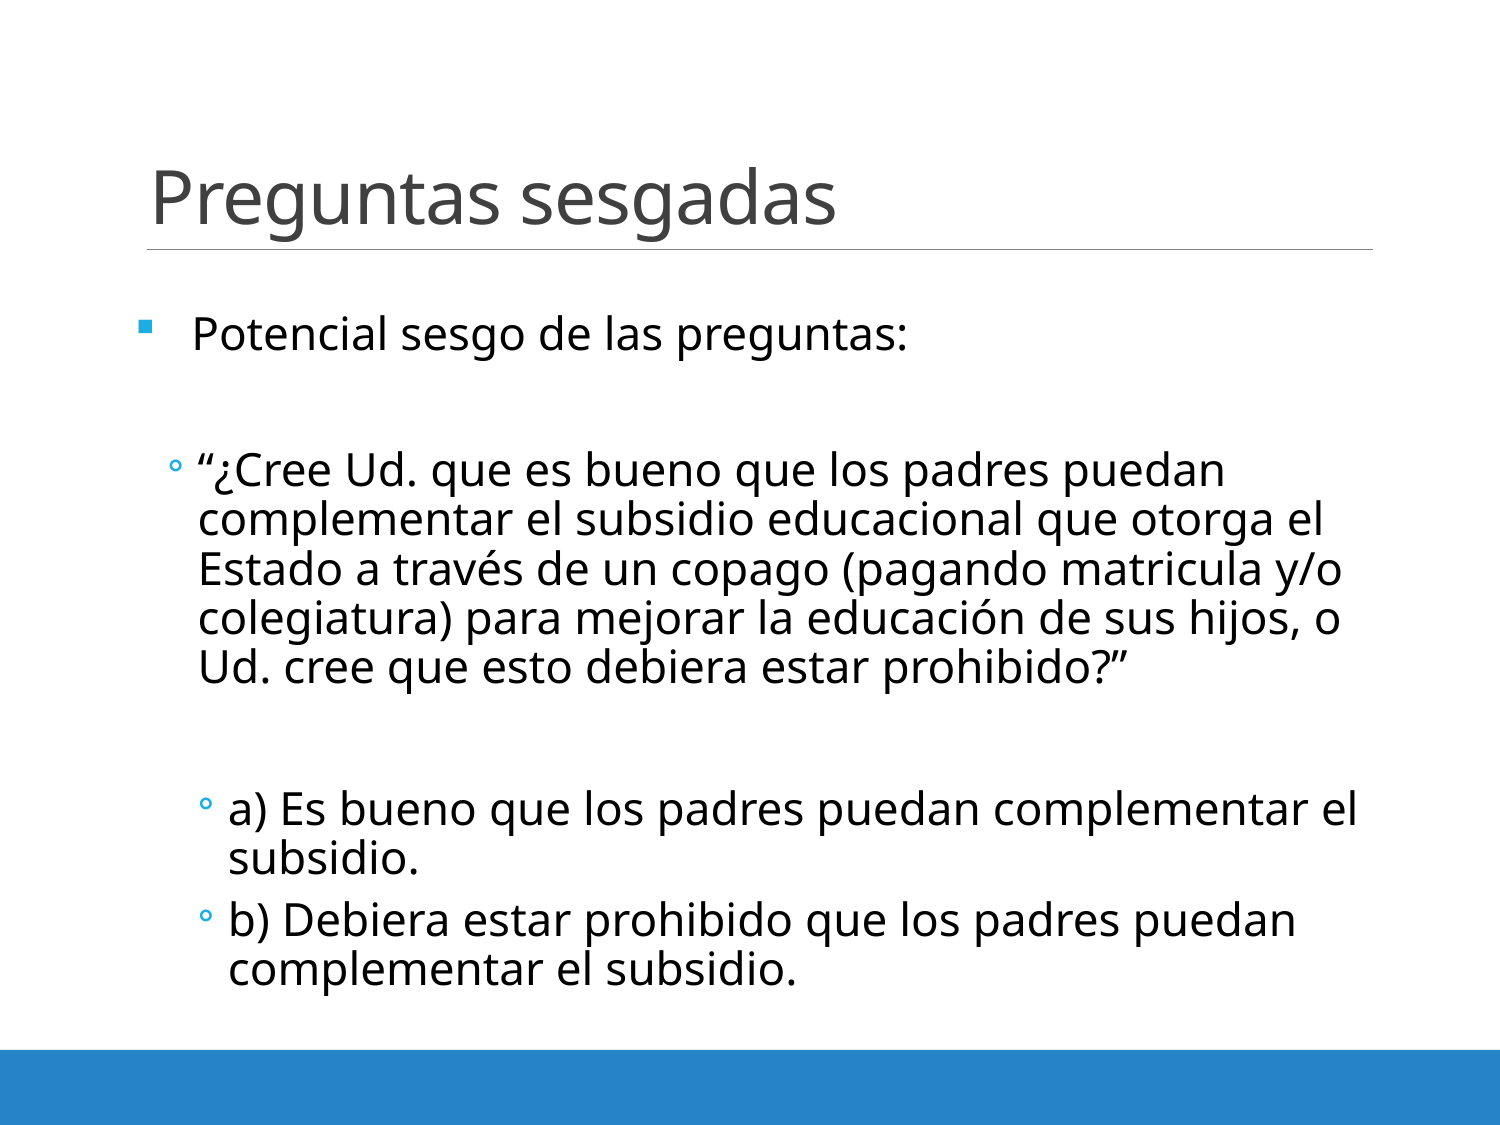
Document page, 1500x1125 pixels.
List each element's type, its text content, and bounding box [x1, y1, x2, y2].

title Preguntas sesgadas [134, 9, 1373, 184]
list Potencial sesgo de las preguntas: “¿Cree Ud. que es bueno que los padres puedan complementar el subsidio educacional que otorga el Estado a través de un copago (pagando matricula y/o colegiatura) para mejorar la educación de sus hijos, o Ud. cree que esto debiera estar prohibido?” a) Es bueno que los padres puedan complementar el subsidio. b) Debiera estar prohibido que los padres puedan complementar el subsidio. [134, 303, 1373, 963]
text_box [53, 184, 1436, 303]
